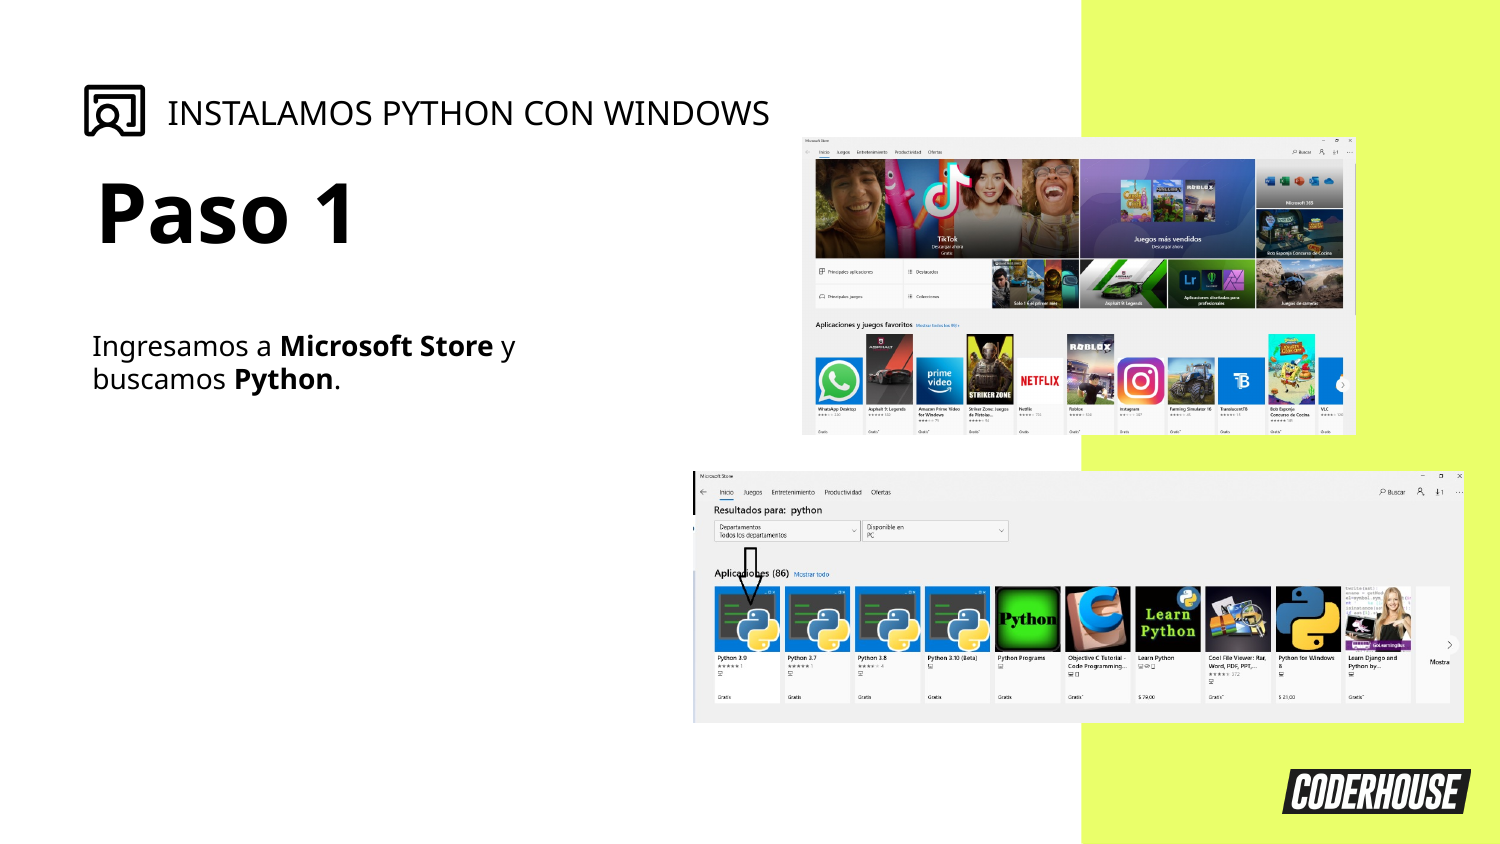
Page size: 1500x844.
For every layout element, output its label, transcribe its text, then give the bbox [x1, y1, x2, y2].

text_box Paso 1 [80, 156, 796, 277]
picture [0, 0, 1464, 844]
picture [1281, 769, 1471, 814]
text_box INSTALAMOS PYTHON CON WINDOWS [156, 76, 802, 147]
text_box Ingresamos a Microsoft Store y buscamos Python. [77, 312, 622, 478]
